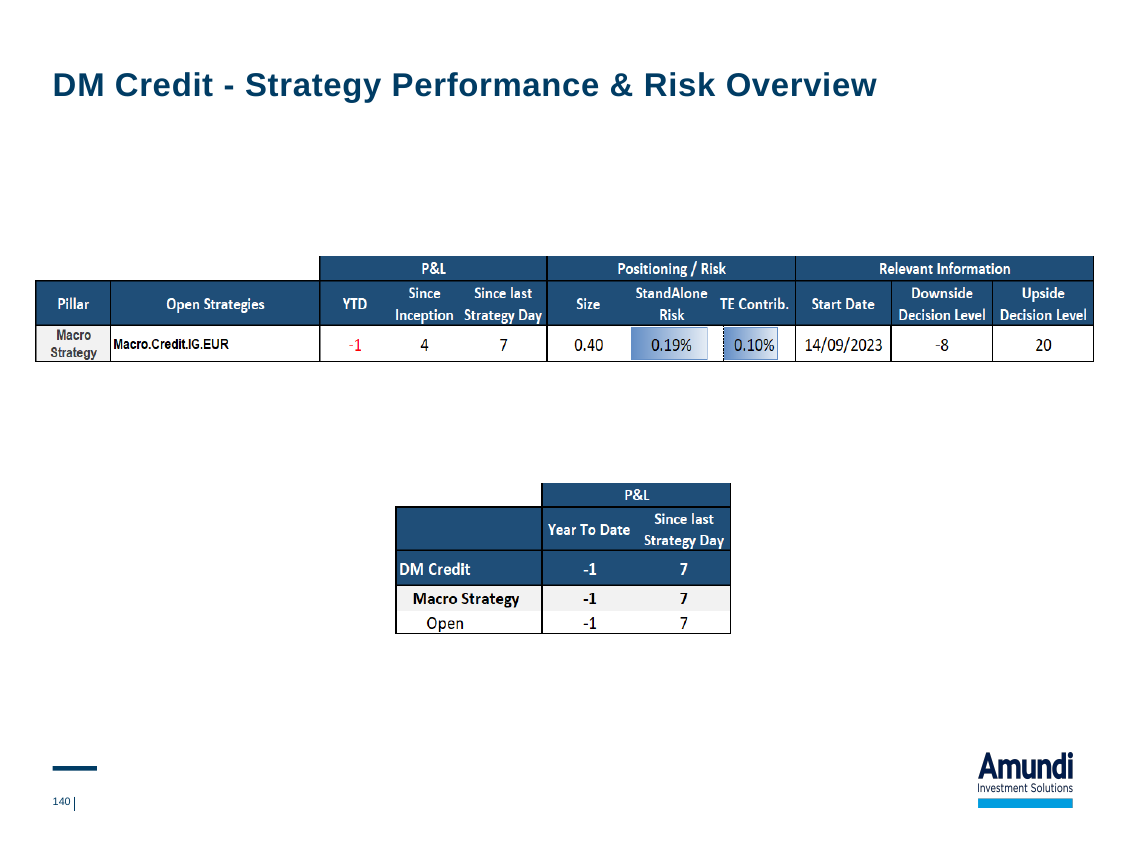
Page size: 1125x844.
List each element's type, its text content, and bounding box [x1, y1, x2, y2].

slide_number 140 [52, 794, 75, 817]
picture [978, 752, 1073, 798]
title DM Credit - Strategy Performance & Risk Overview [52, 67, 1073, 116]
picture [31, 255, 1094, 362]
picture [391, 482, 731, 634]
